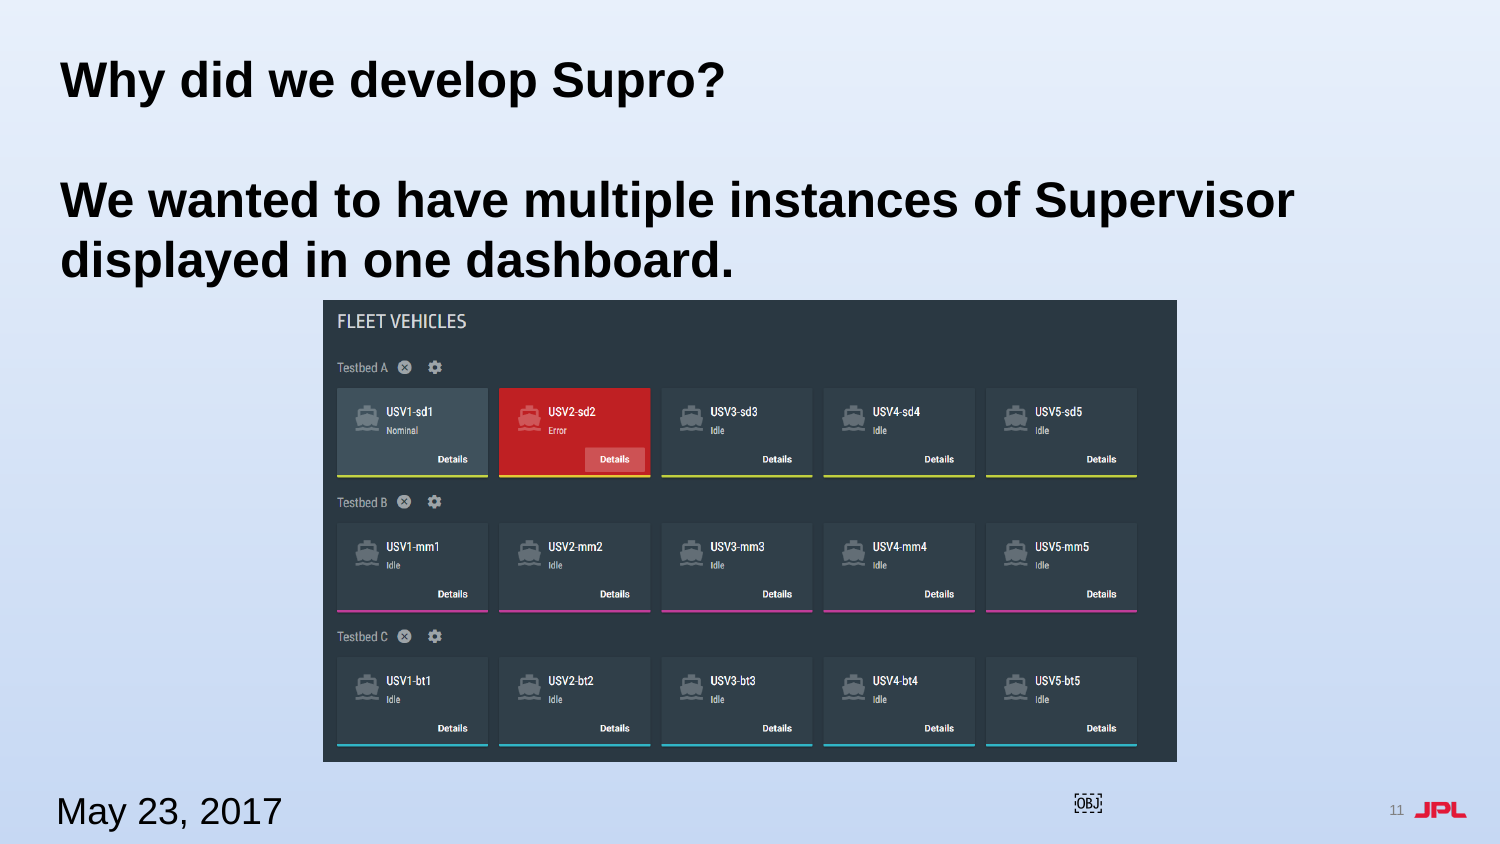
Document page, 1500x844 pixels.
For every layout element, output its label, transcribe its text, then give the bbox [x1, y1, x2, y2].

slide_number 11 [1355, 794, 1413, 825]
picture [323, 300, 1177, 763]
picture [1413, 798, 1469, 819]
text_box ￼ [1074, 787, 1355, 833]
title Why did we develop Supro? We wanted to have multiple instances of Supervisor displayed in one dashboard. [52, 39, 1463, 775]
text_box May 23, 2017 [55, 786, 406, 833]
